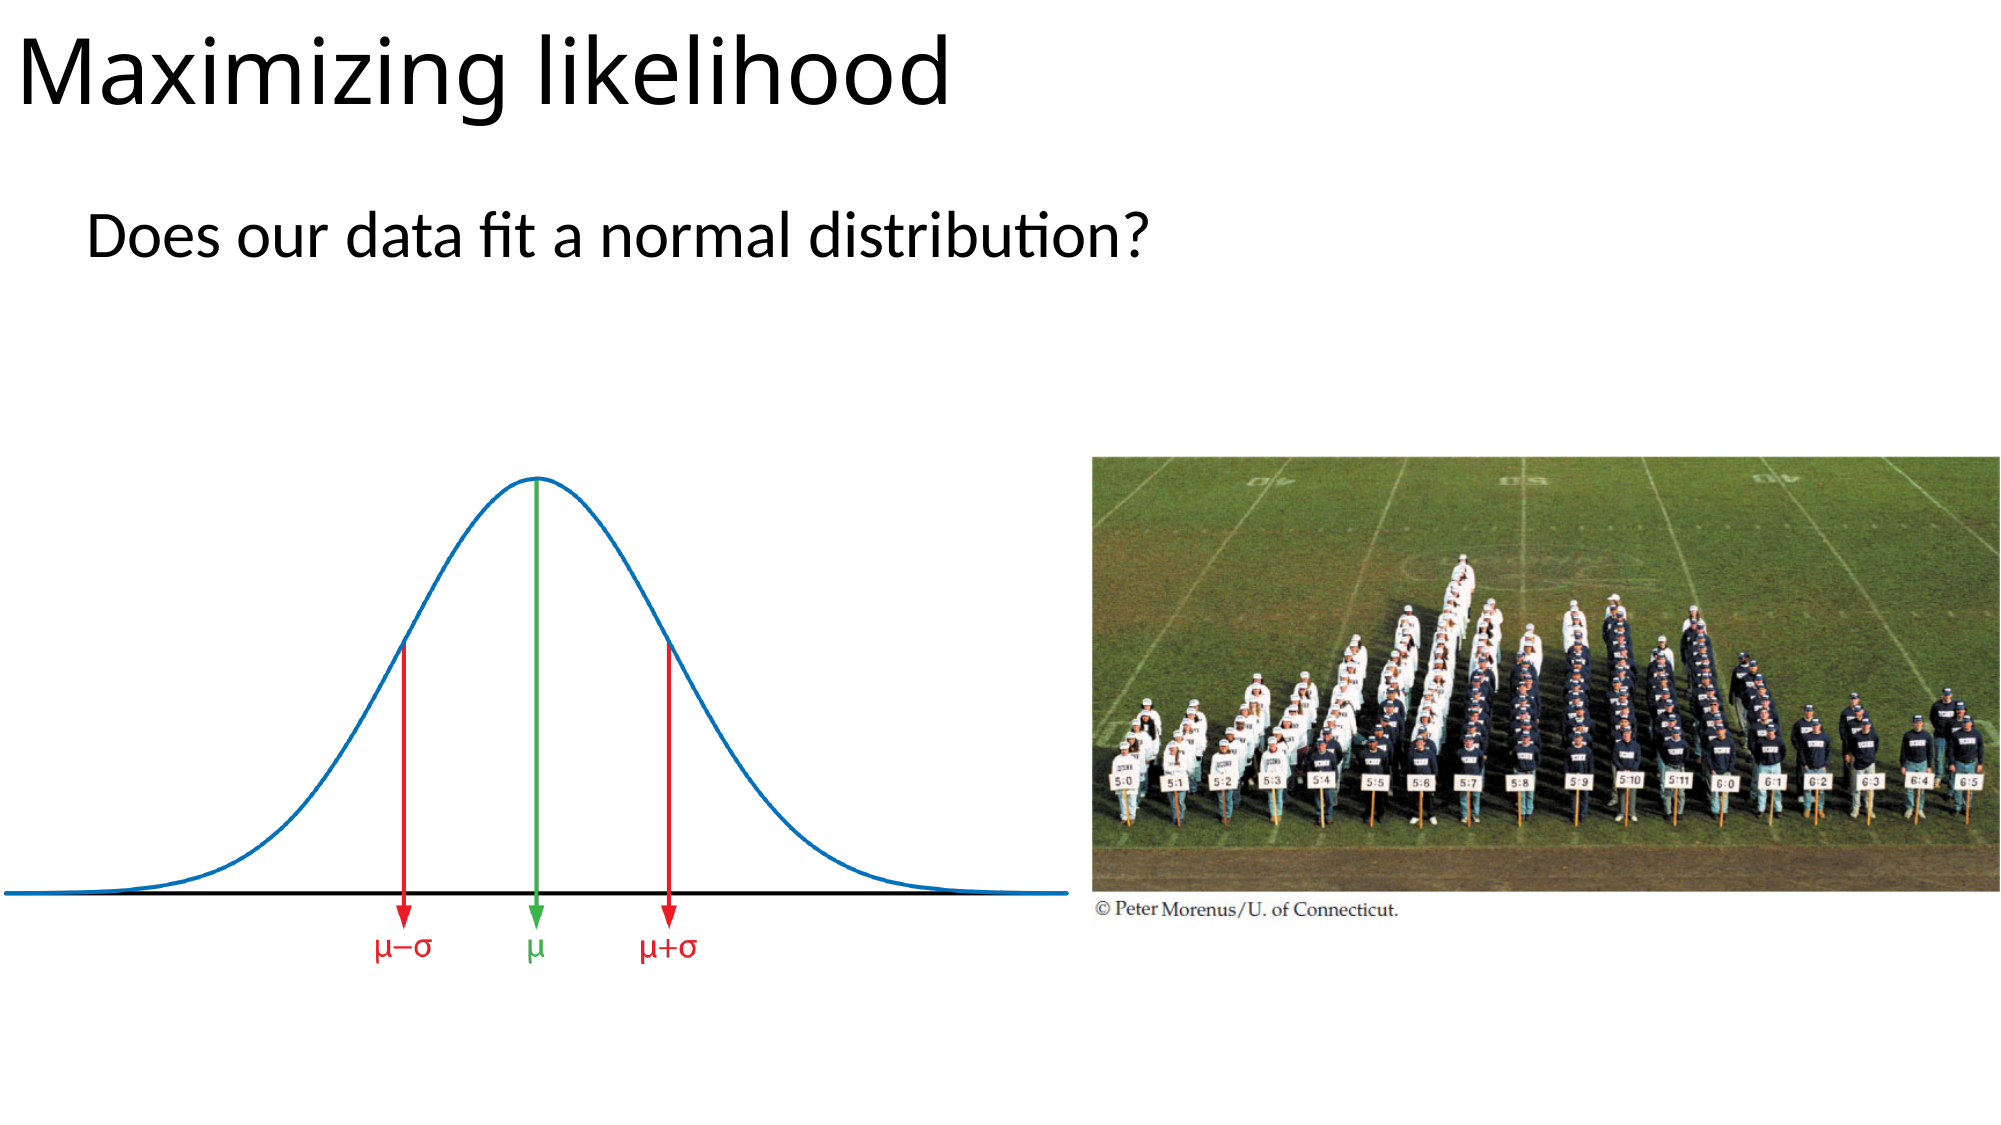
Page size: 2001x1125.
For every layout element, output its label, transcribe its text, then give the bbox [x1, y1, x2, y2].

title Maximizing likelihood [0, 0, 1725, 184]
text_box Does our data fit a normal distribution? [71, 183, 1740, 279]
picture [0, 456, 2000, 987]
